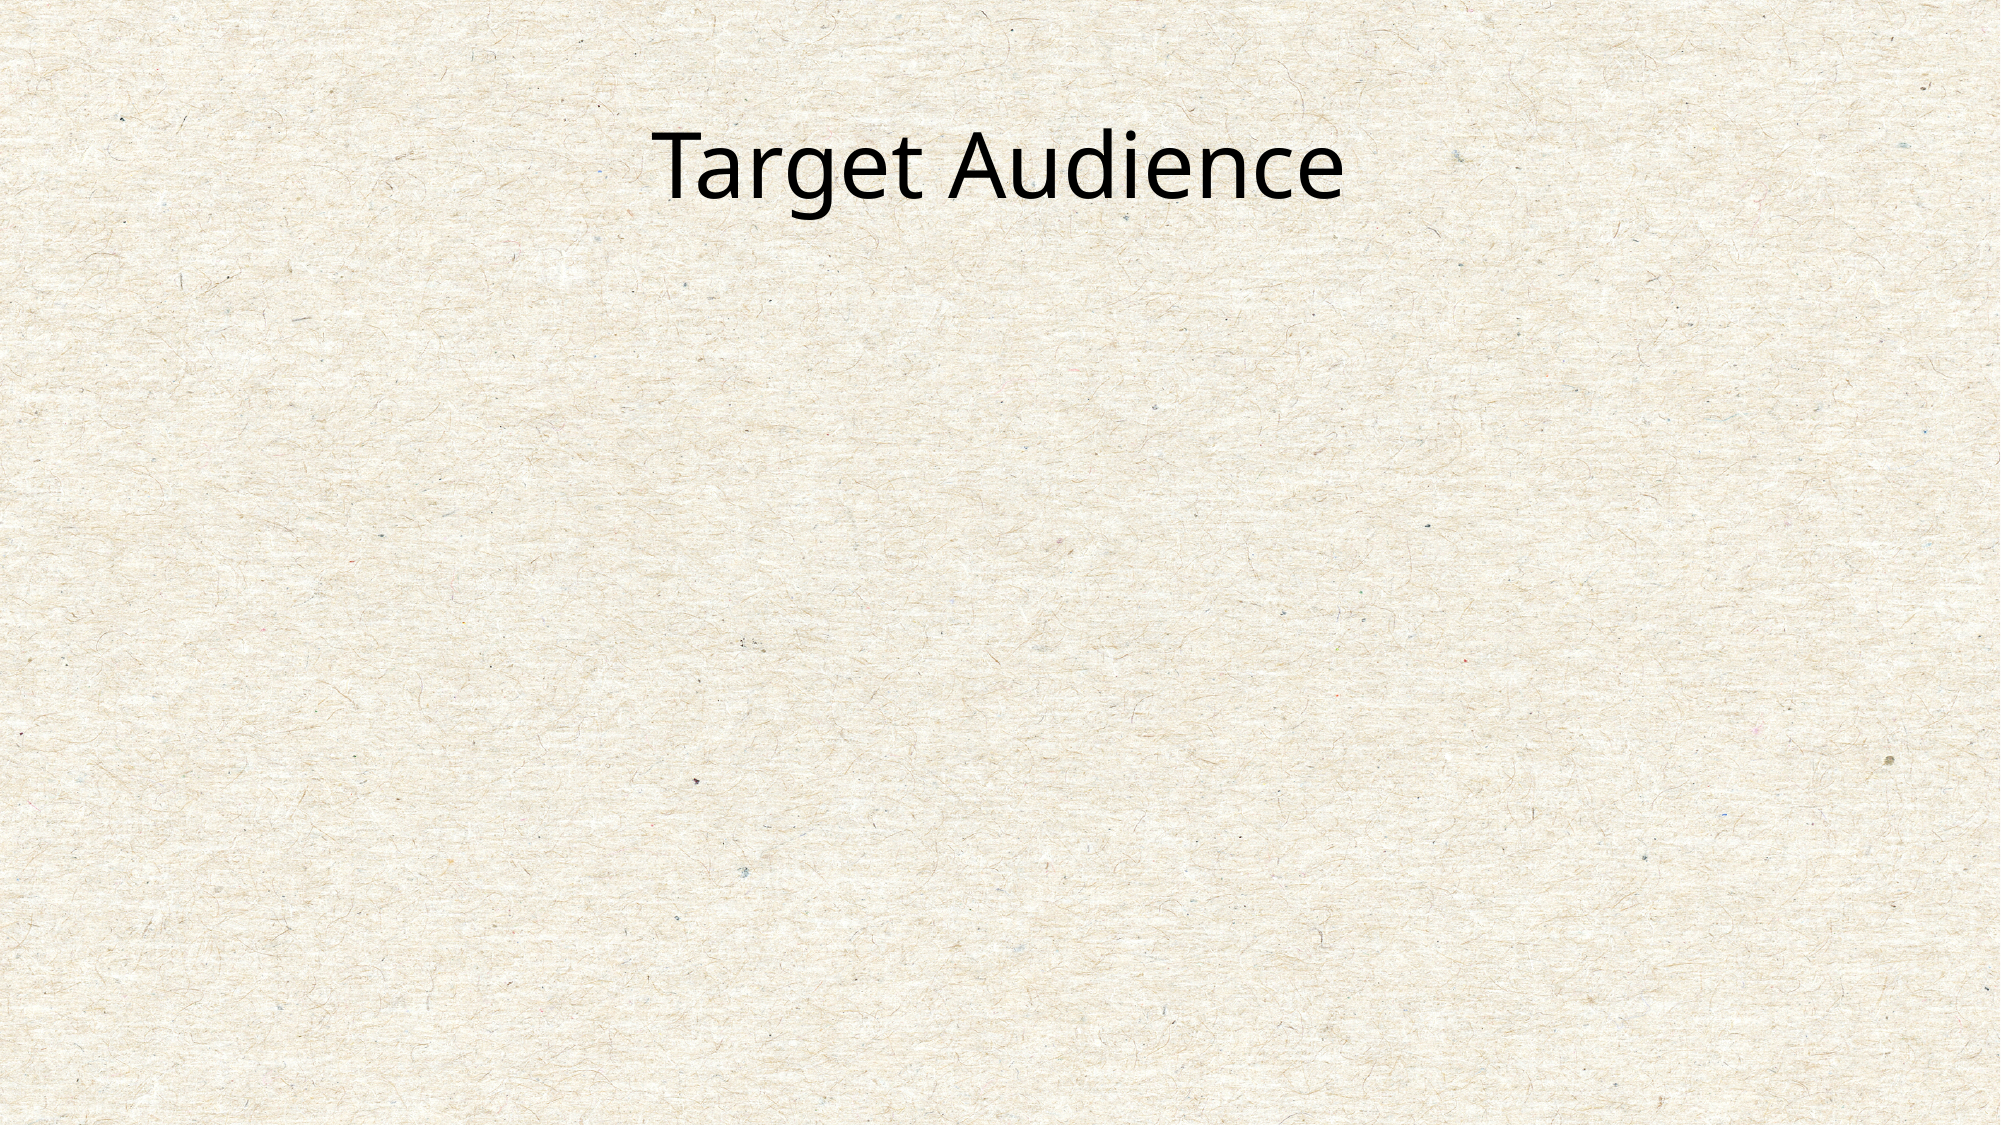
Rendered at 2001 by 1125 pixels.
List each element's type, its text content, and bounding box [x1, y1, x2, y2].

title Target Audience [137, 59, 1863, 278]
picture [0, 0, 2001, 1125]
